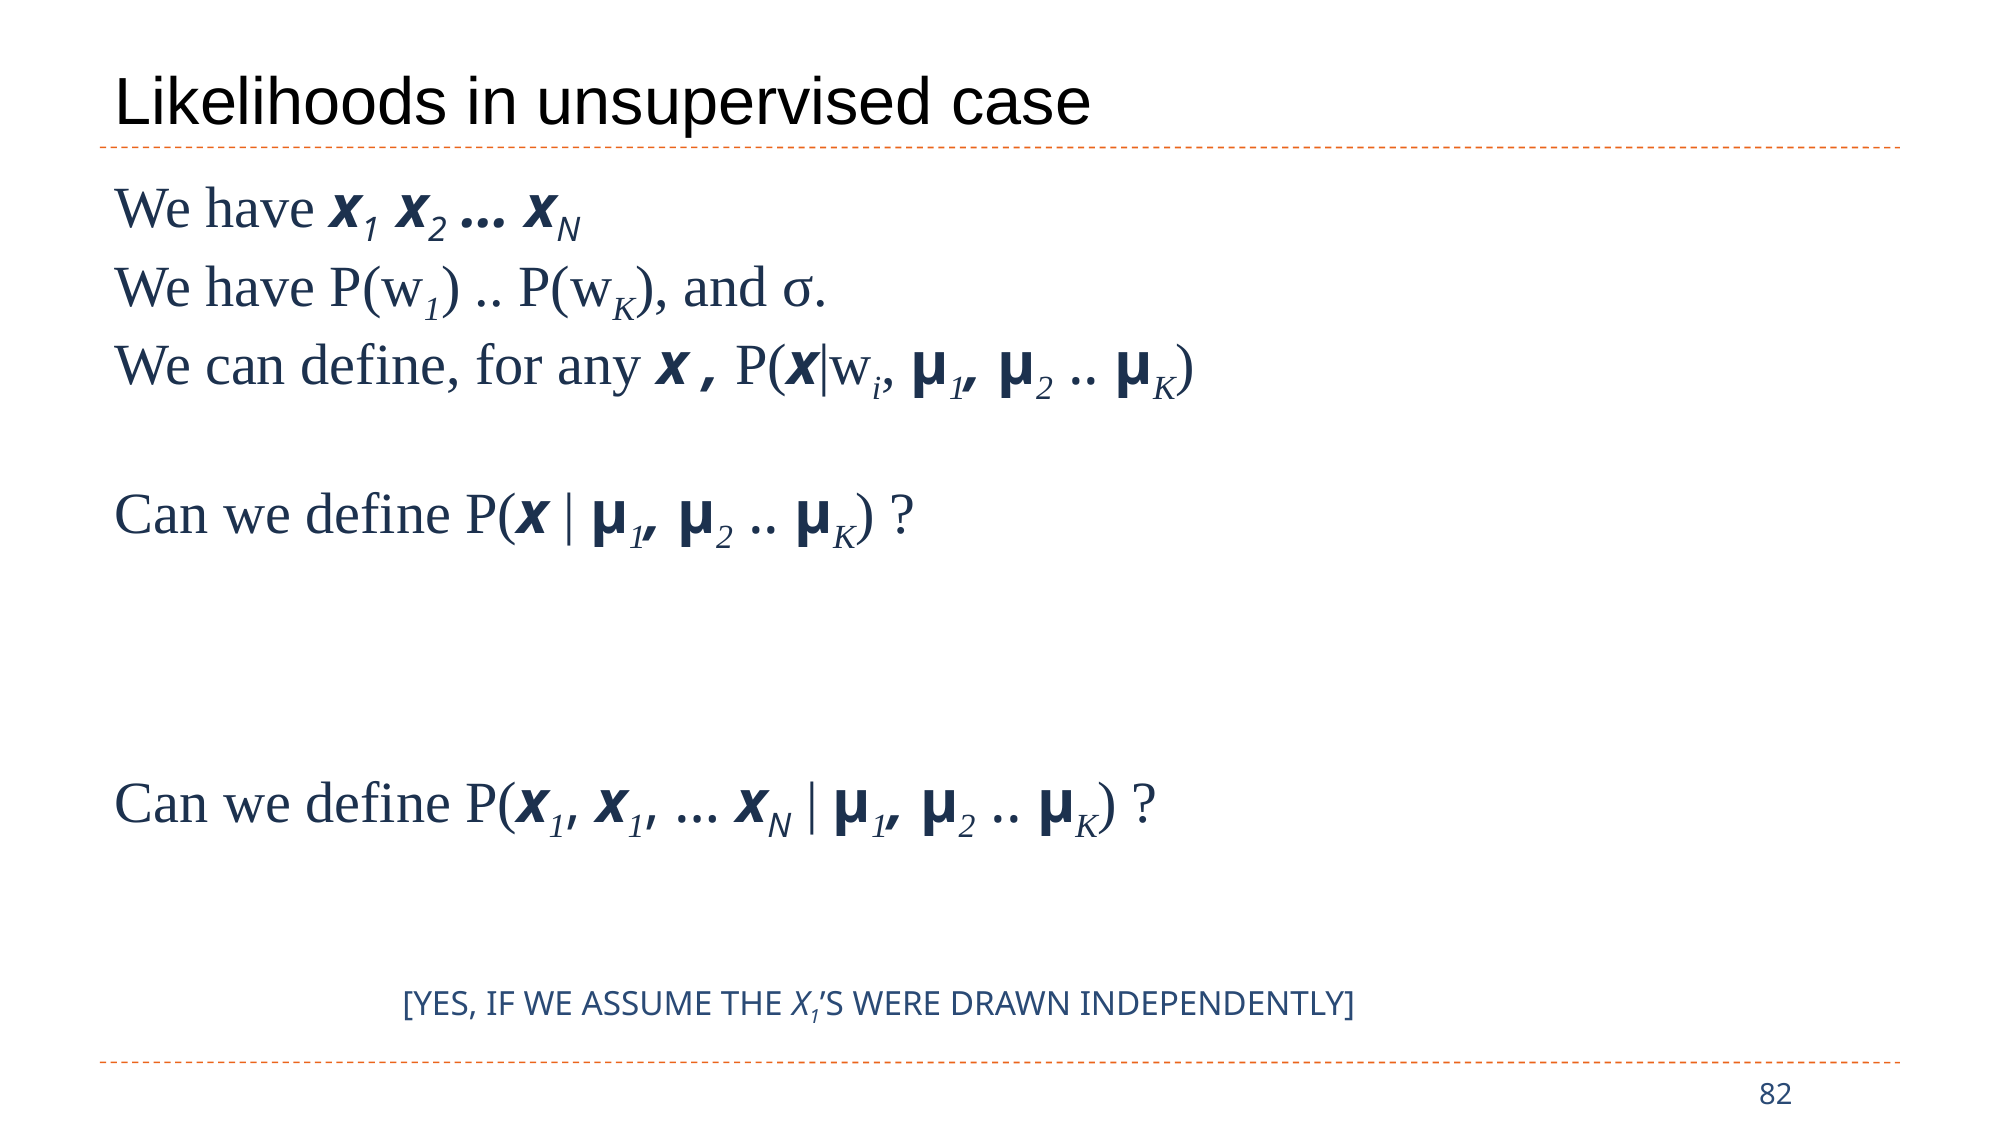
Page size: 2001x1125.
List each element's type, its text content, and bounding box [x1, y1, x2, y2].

title Likelihoods in unsupervised case [99, 24, 1900, 146]
list We have x1 x2 … xN We have P(w1) .. P(wK), and σ. We can define, for any x , P(x|wi, μ1, μ2 .. μK) Can we define P(x | μ1, μ2 .. μK) ? Can we define P(x1, x1, … xN | μ1, μ2 .. μK) ? [99, 162, 1900, 1050]
text_box [YES, IF WE ASSUME THE X1’S WERE DRAWN INDEPENDENTLY] [387, 975, 1600, 1036]
